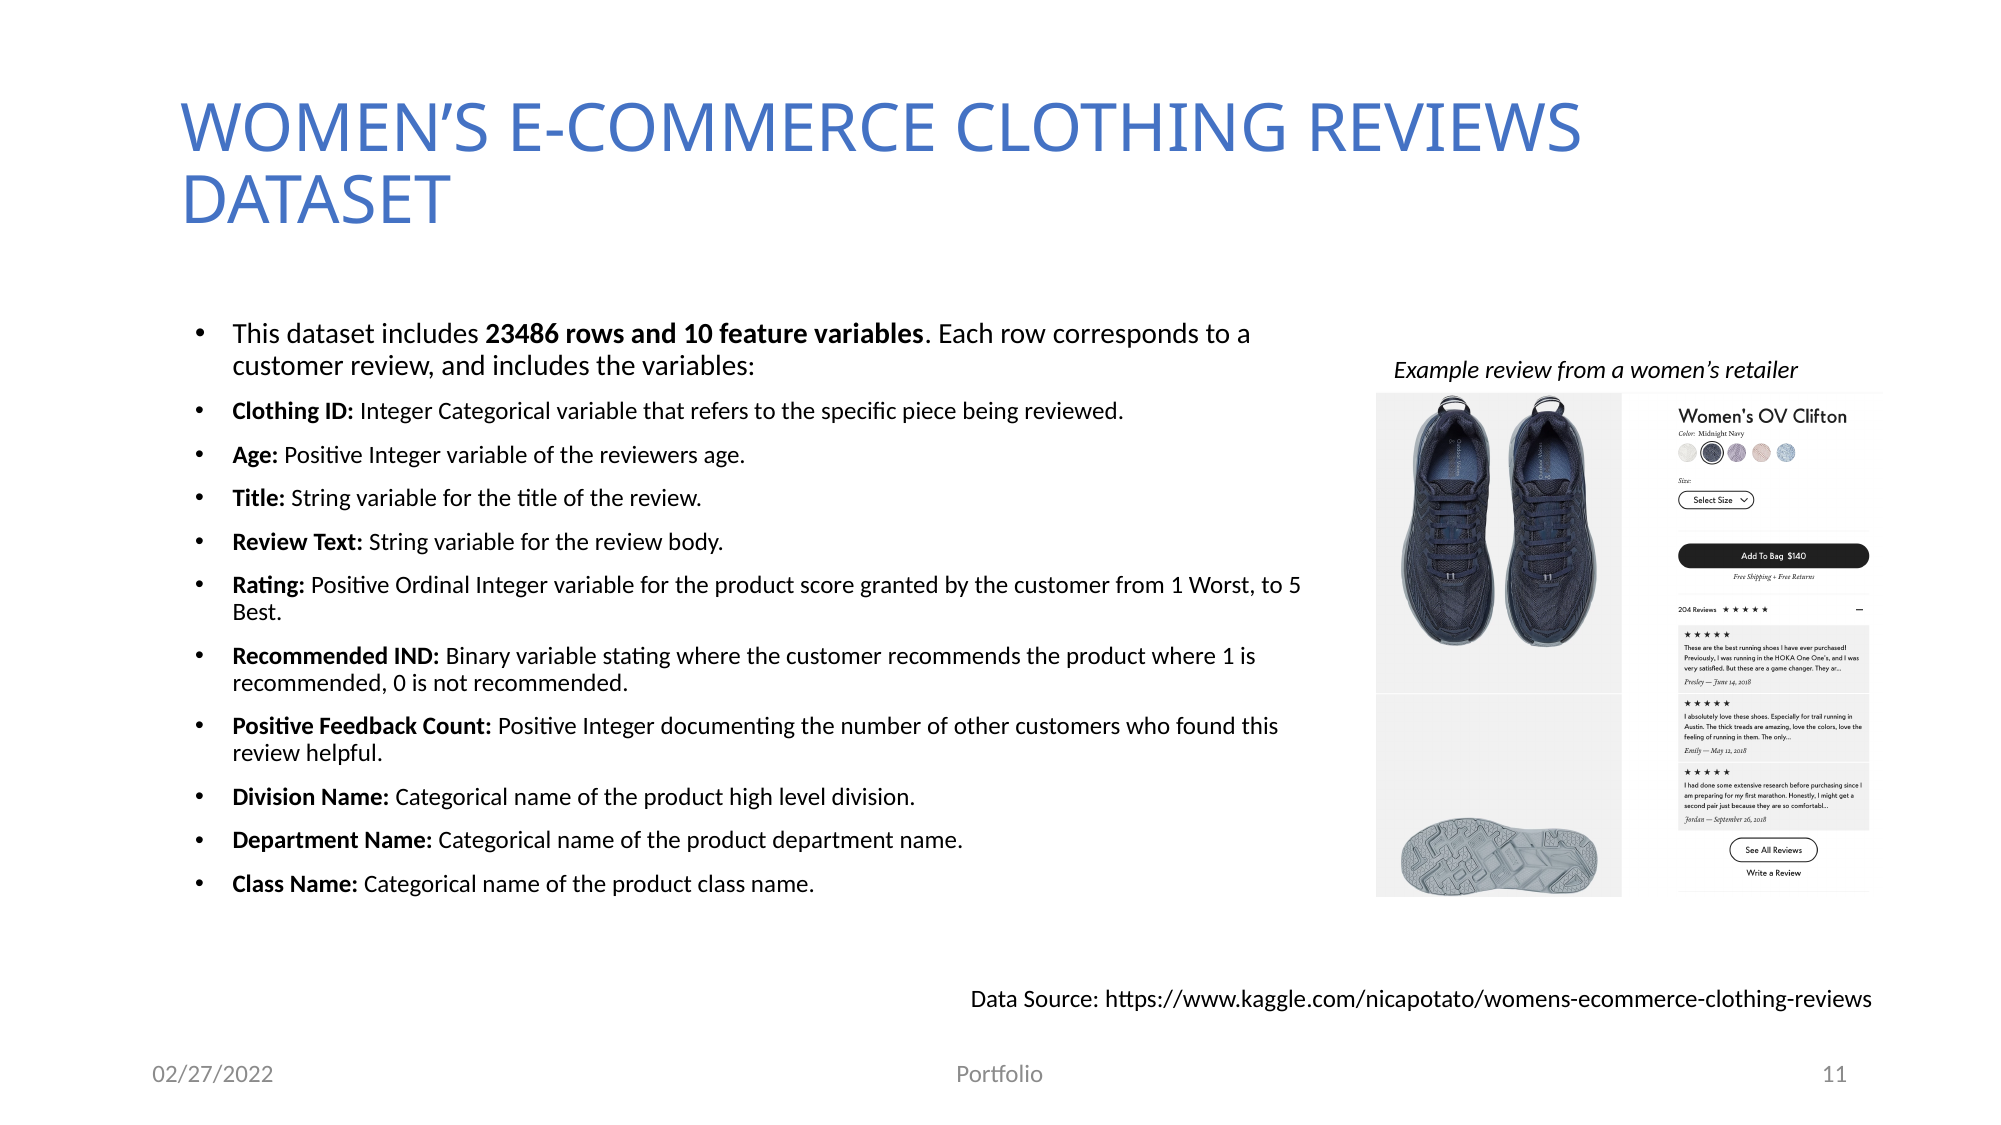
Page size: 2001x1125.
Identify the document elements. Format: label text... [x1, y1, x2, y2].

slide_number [137, 1042, 588, 1103]
picture [1376, 391, 1883, 898]
list This dataset includes 23486 rows and 10 feature variables. Each row corresponds to a customer review, and includes the variables: Clothing ID: Integer Categorical variable that refers to the specific piece being reviewed. Age: Positive Integer variable of the reviewers age. Title: String variable for the title of the review. Review Text: String variable for the review body. Rating: Positive Ordinal Integer variable for the product score granted by the customer from 1 Worst, to 5 Best. Recommended IND: Binary variable stating where the customer recommends the product where 1 is recommended, 0 is not recommended. Positive Feedback Count: Positive Integer documenting the number of other customers who found this review helpful. Division Name: Categorical name of the product high level division. Department Name: Categorical name of the product department name. Class Name: Categorical name of the product class name. [180, 311, 1339, 910]
text_box Data Source: https://www.kaggle.com/nicapotato/womens-ecommerce-clothing-reviews [956, 975, 1889, 1020]
title Women’s E-Commerce Clothing Reviews Dataset [180, 47, 1830, 285]
slide_number 11 [1412, 1042, 1863, 1103]
footer Portfolio [662, 1042, 1338, 1103]
text_box Example review from a women’s retailer [1379, 346, 1814, 391]
